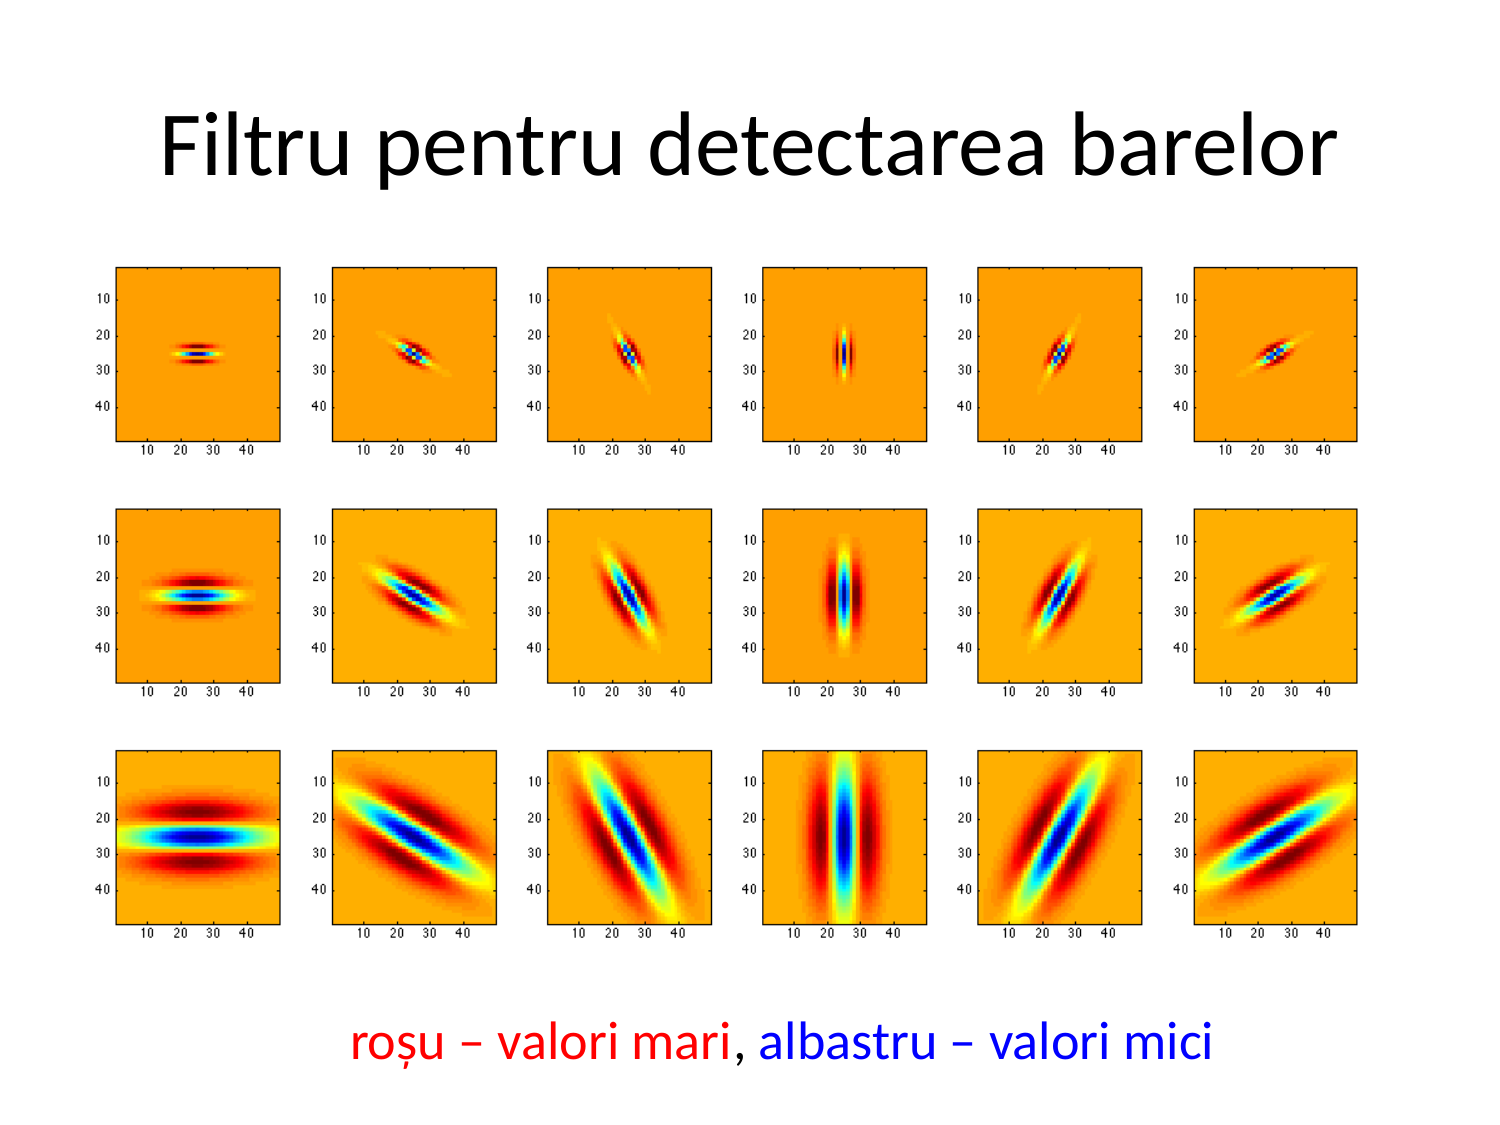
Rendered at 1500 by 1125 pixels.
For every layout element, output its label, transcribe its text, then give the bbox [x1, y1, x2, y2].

picture [77, 260, 1370, 944]
title Filtru pentru detectarea barelor [75, 45, 1425, 233]
text_box roșu – valori mari, albastru – valori mici [312, 998, 1253, 1079]
